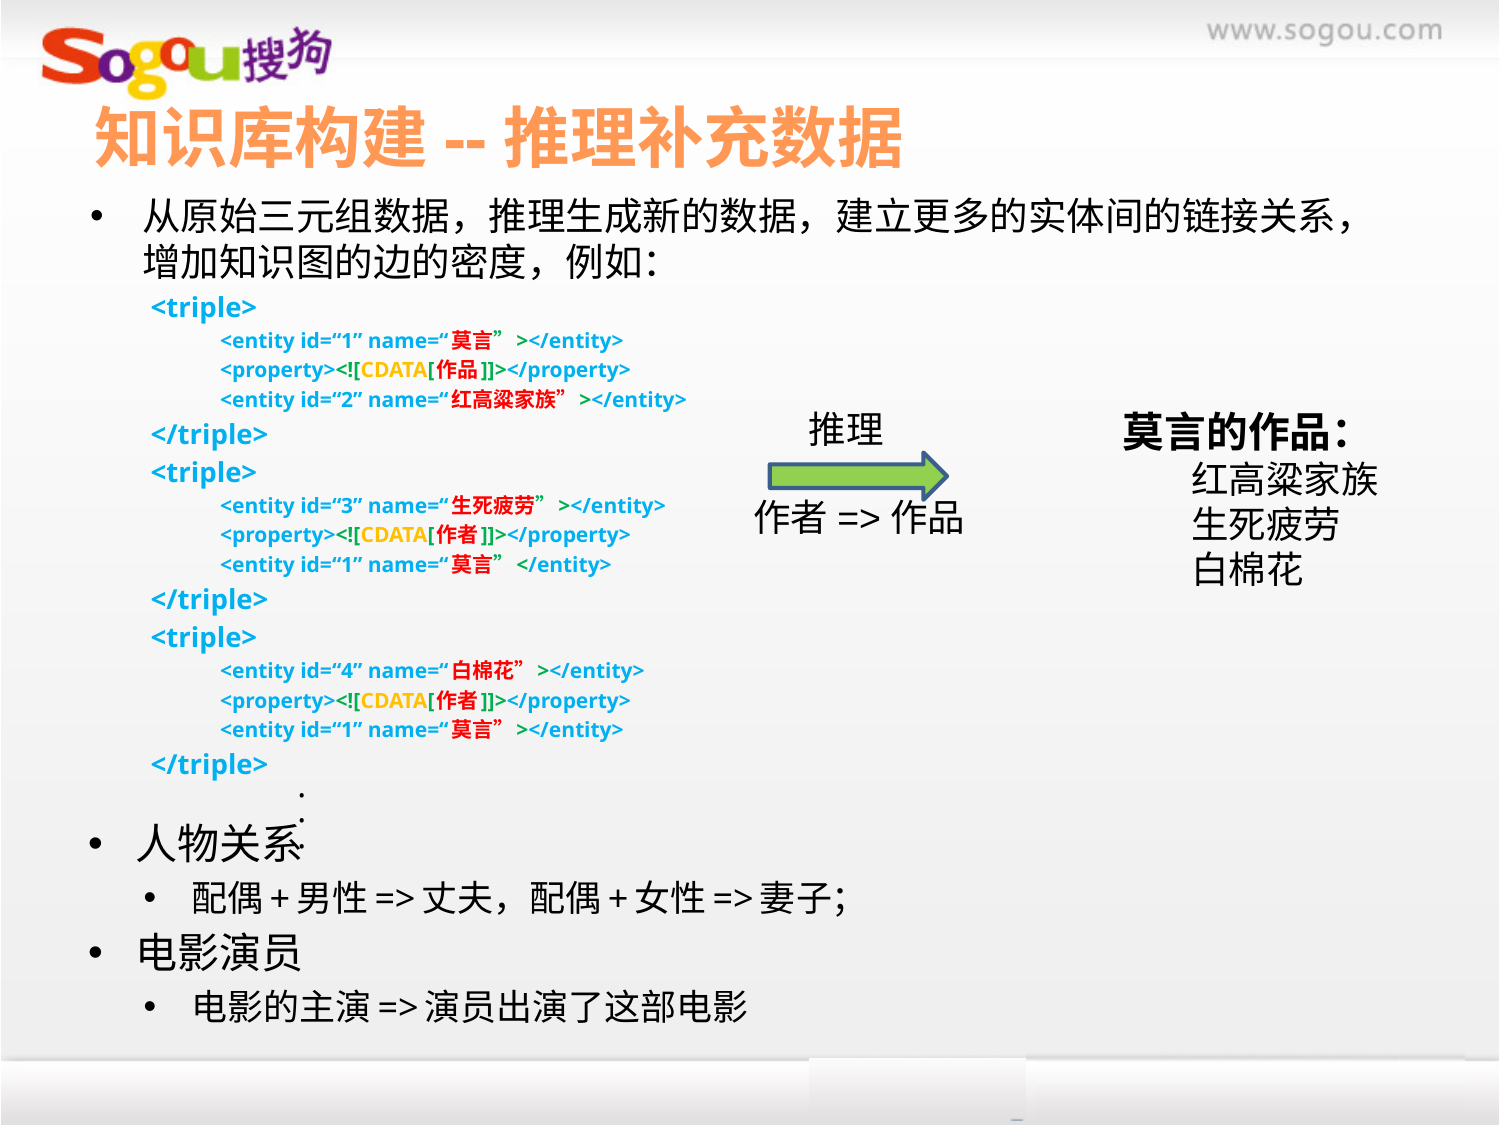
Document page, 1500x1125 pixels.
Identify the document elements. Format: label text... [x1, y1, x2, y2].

picture [1, 0, 1499, 1125]
title 知识库构建--推理补充数据 [79, 83, 1430, 188]
list 从原始三元组数据，推理生成新的数据，建立更多的实体间的链接关系，增加知识图的边的密度，例如： <triple> <entity id=“1” name=“莫言”></entity> <property><![CDATA[作品]]></property> <entity id=“2” name=“红高粱家族”></entity> </triple> <triple> <entity id=“3” name=“生死疲劳”></entity> <property><![CDATA[作者]]></property> <entity id=“1” name=“莫言”</entity> </triple> <triple> <entity id=“4” name=“白棉花”></entity> <property><![CDATA[作者]]></property> <entity id=“1” name=“莫言”></entity> </triple> • • • [74, 184, 1426, 870]
text_box 莫言的作品： 红高粱家族 生死疲劳 白棉花 [1108, 398, 1394, 599]
text_box 人物关系 配偶+男性=>丈夫，配偶+女性=>妻子； 电影演员 电影的主演=>演员出演了这部电影 [73, 810, 1424, 1035]
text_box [745, 398, 973, 548]
